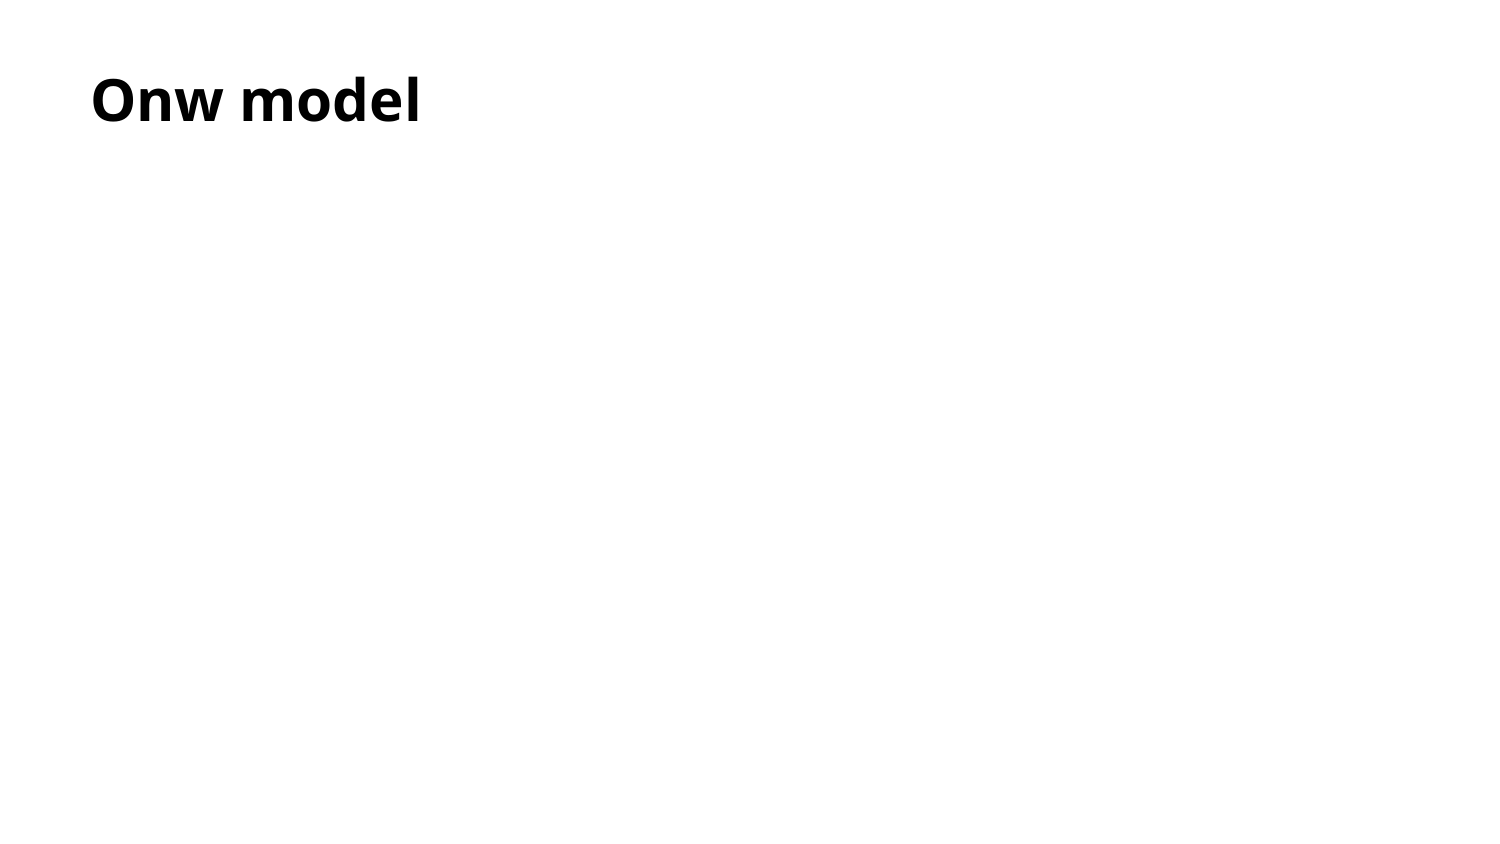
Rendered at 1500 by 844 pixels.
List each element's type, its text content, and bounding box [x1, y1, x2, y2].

title Onw model [75, 48, 1425, 142]
